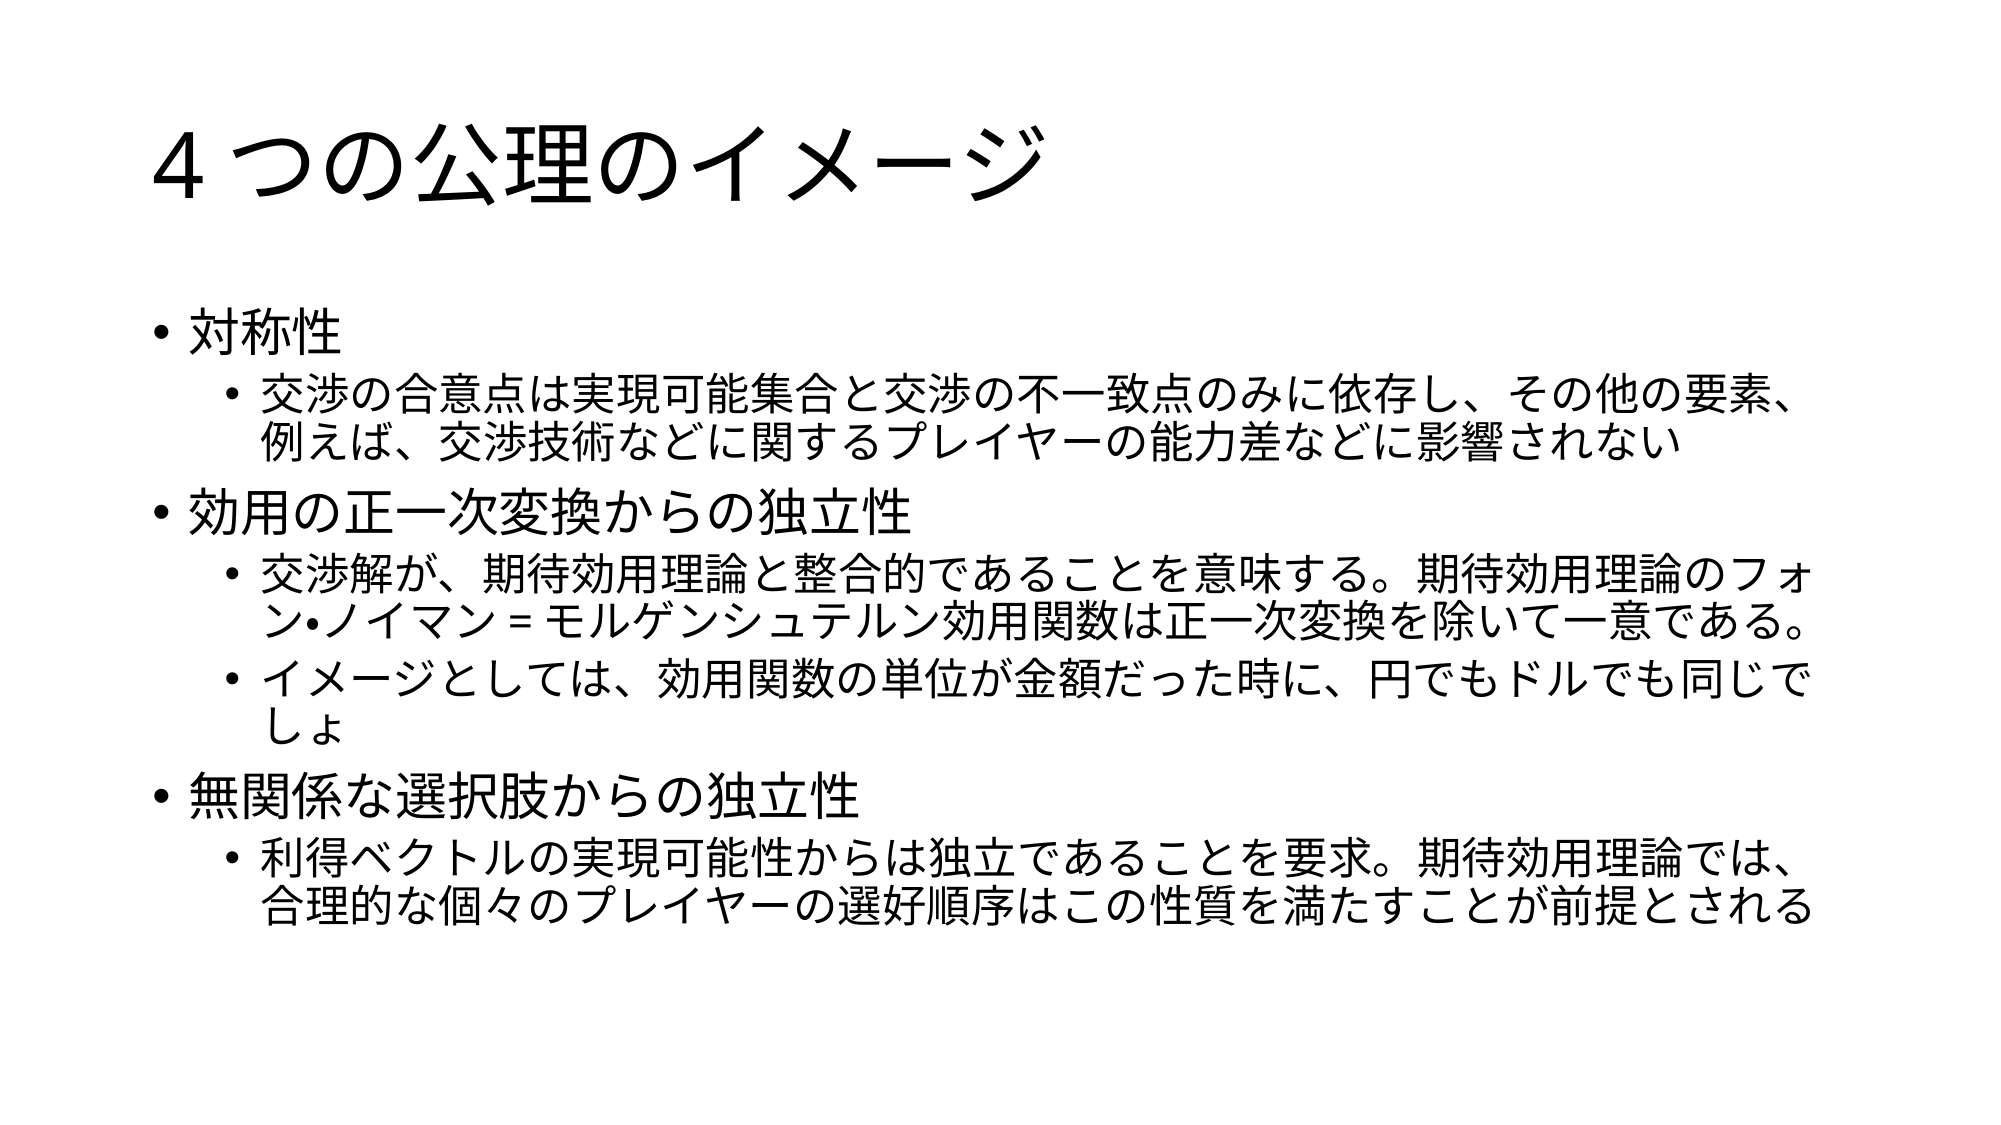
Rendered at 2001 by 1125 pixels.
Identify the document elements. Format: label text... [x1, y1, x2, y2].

title 4つの公理のイメージ [137, 59, 1863, 278]
